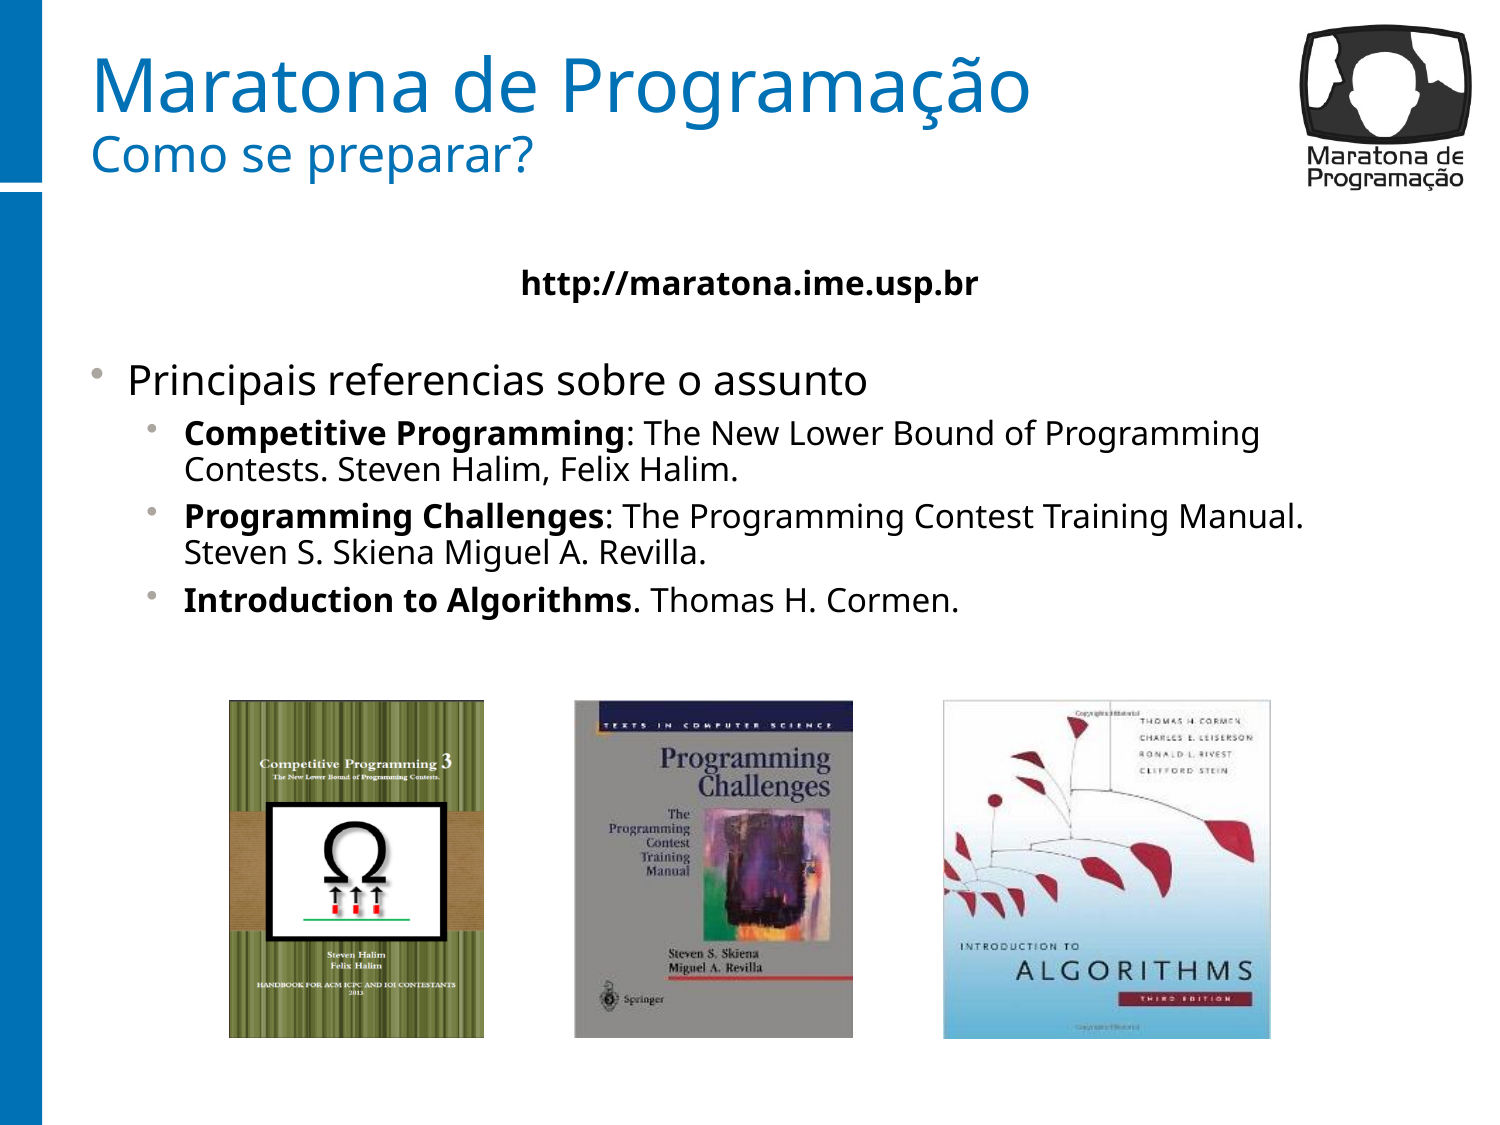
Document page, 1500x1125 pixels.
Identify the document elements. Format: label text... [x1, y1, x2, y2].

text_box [229, 699, 1271, 1039]
title Maratona de Programação Como se preparar? [74, 44, 1293, 191]
list Principais referencias sobre o assunto Competitive Programming: The New Lower Bound of Programming Contests. Steven Halim, Felix Halim. Programming Challenges: The Programming Contest Training Manual. Steven S. Skiena Miguel A. Revilla. Introduction to Algorithms. Thomas H. Cormen. [74, 351, 1426, 1006]
picture [1298, 24, 1472, 191]
text_box http://maratona.ime.usp.br [505, 262, 995, 310]
